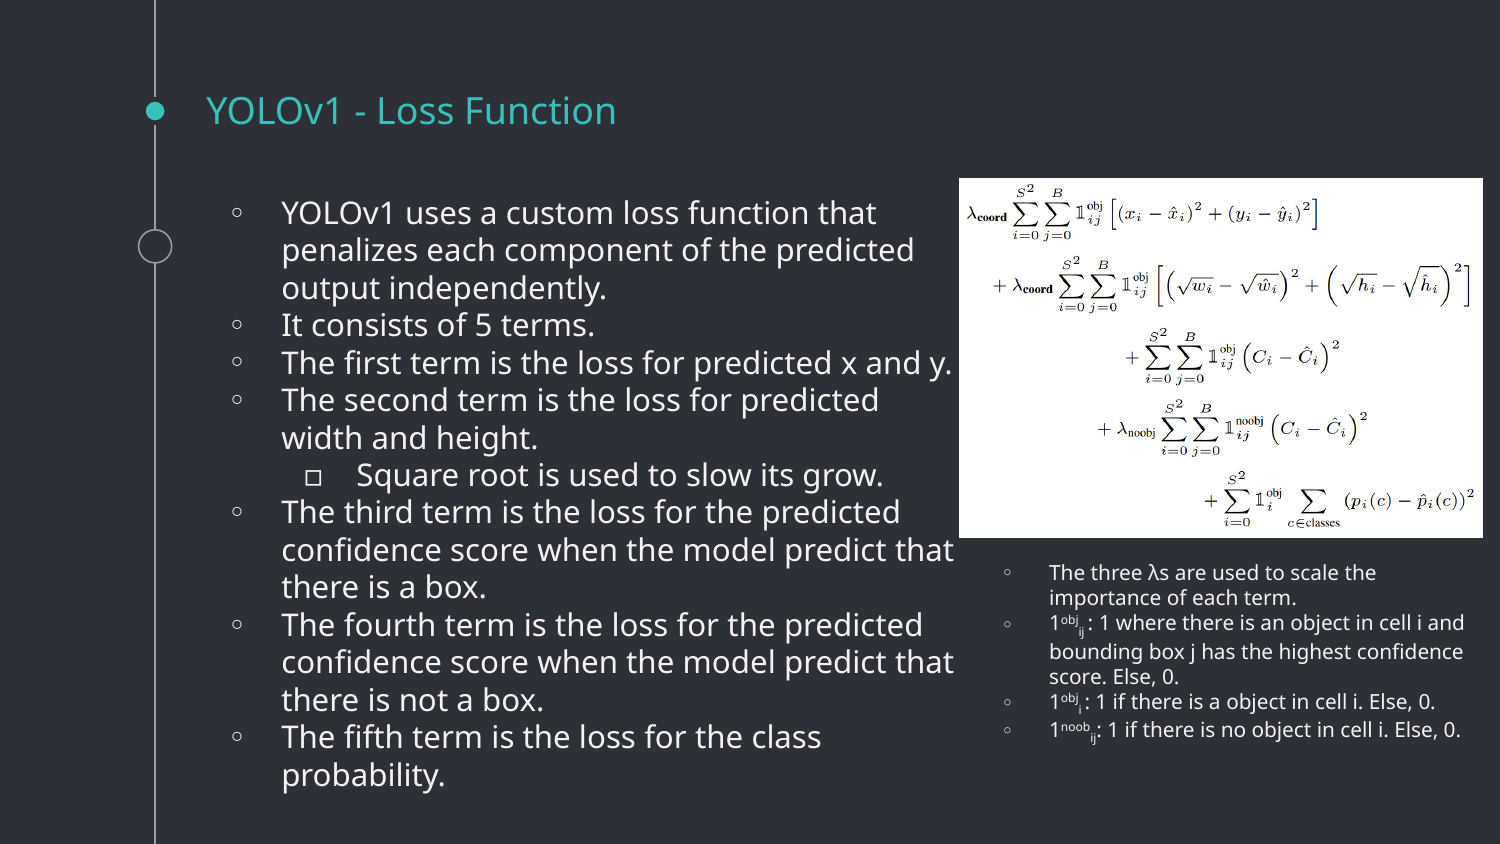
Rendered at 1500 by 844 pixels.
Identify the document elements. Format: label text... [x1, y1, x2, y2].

title YOLOv1 - Loss Function [191, 90, 1317, 147]
picture [958, 178, 1484, 538]
list The three λs are used to scale the importance of each term. 1objij : 1 where there is an object in cell i and bounding box j has the highest confidence score. Else, 0. 1obji : 1 if there is a object in cell i. Else, 0. 1noobij: 1 if there is no object in cell i. Else, 0. [959, 545, 1483, 815]
list YOLOv1 uses a custom loss function that penalizes each component of the predicted output independently. It consists of 5 terms. The first term is the loss for predicted x and y. The second term is the loss for predicted width and height. Square root is used to slow its grow. The third term is the loss for the predicted confidence score when the model predict that there is a box. The fourth term is the loss for the predicted confidence score when the model predict that there is not a box. The fifth term is the loss for the class probability. [191, 178, 959, 790]
